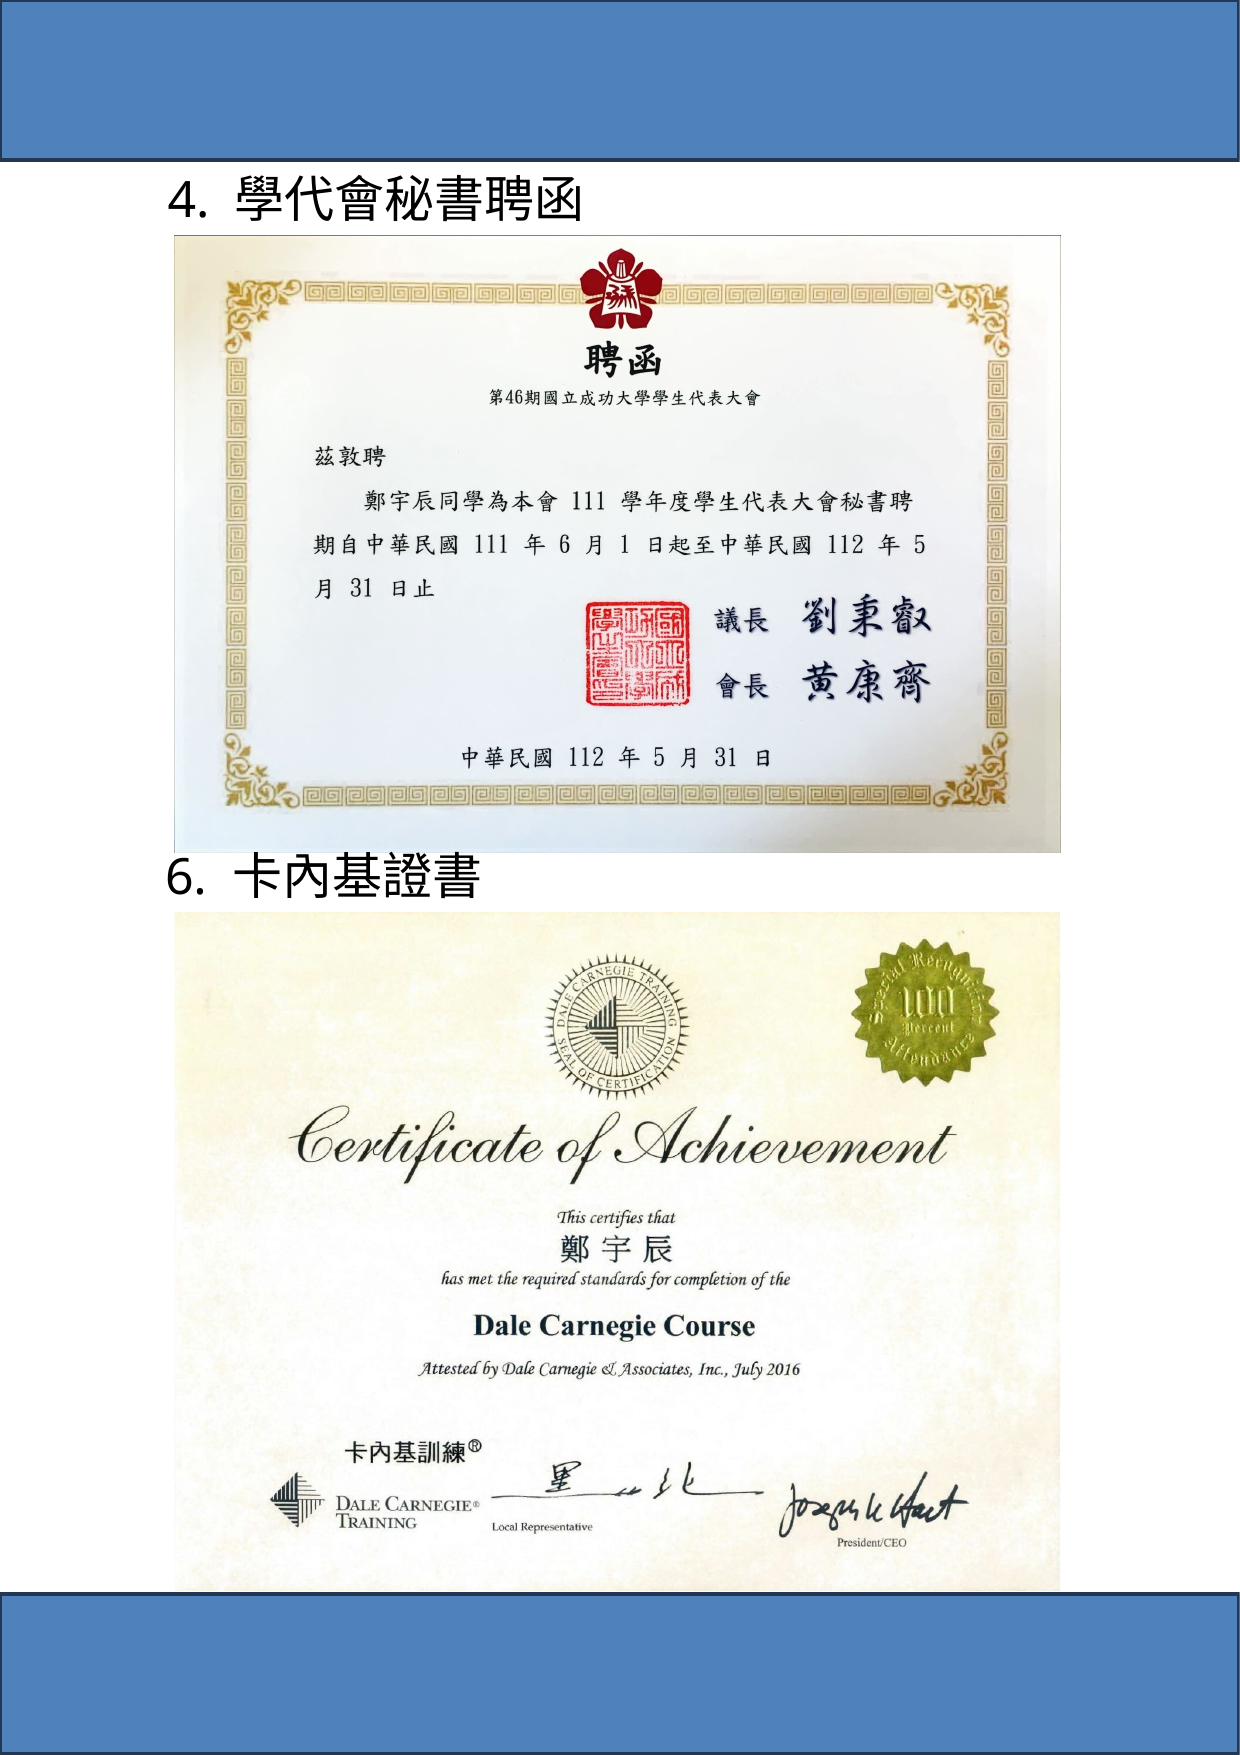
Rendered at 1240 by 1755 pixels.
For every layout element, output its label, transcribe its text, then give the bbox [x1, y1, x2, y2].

text_box [0, 0, 1240, 162]
picture [174, 235, 1061, 837]
text_box 4. 學代會秘書聘函 [152, 162, 1087, 235]
text_box [0, 1592, 1240, 1755]
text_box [150, 837, 1085, 1592]
